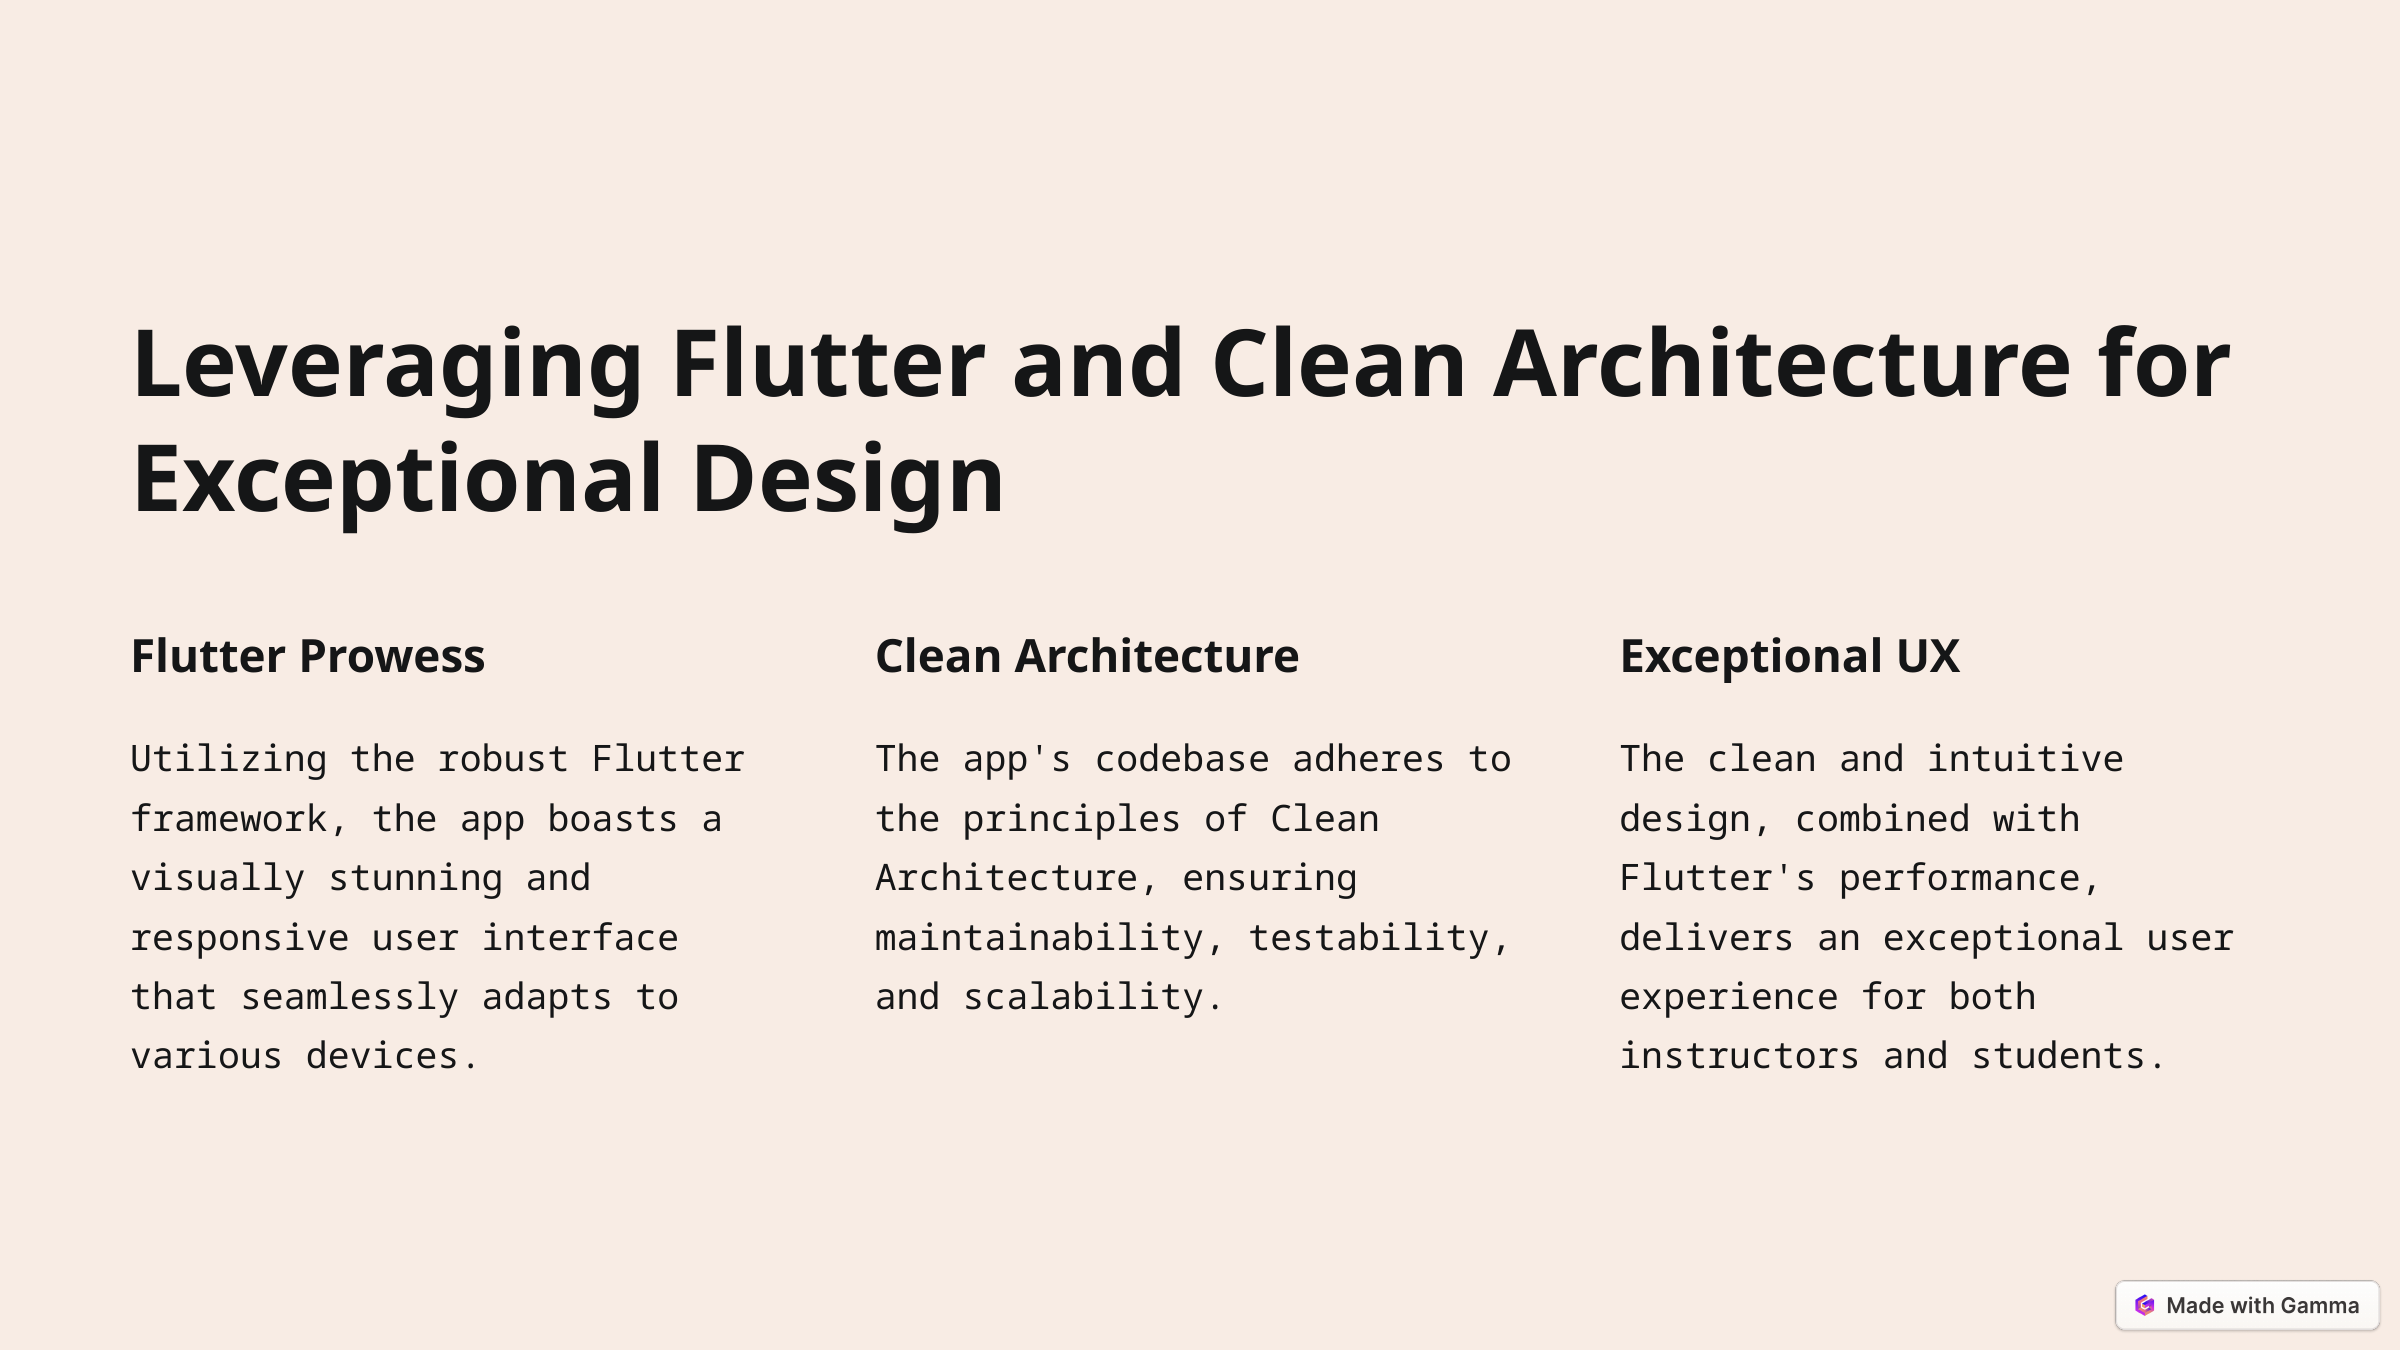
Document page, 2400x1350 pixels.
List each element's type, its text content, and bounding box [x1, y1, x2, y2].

text_box Clean Architecture [874, 624, 1351, 683]
text_box Exceptional UX [1619, 624, 2085, 683]
picture [2106, 1271, 2389, 1339]
text_box Leveraging Flutter and Clean Architecture for Exceptional Design [130, 298, 2270, 532]
text_box Utilizing the robust Flutter framework, the app boasts a visually stunning and responsive user interface that seamlessly adapts to various devices. [130, 719, 783, 1018]
text_box The app's codebase adheres to the principles of Clean Architecture, ensuring maintainability, testability, and scalability. [874, 719, 1528, 958]
text_box The clean and intuitive design, combined with Flutter's performance, delivers an exceptional user experience for both instructors and students. [1619, 719, 2272, 1018]
text_box Flutter Prowess [130, 624, 596, 683]
